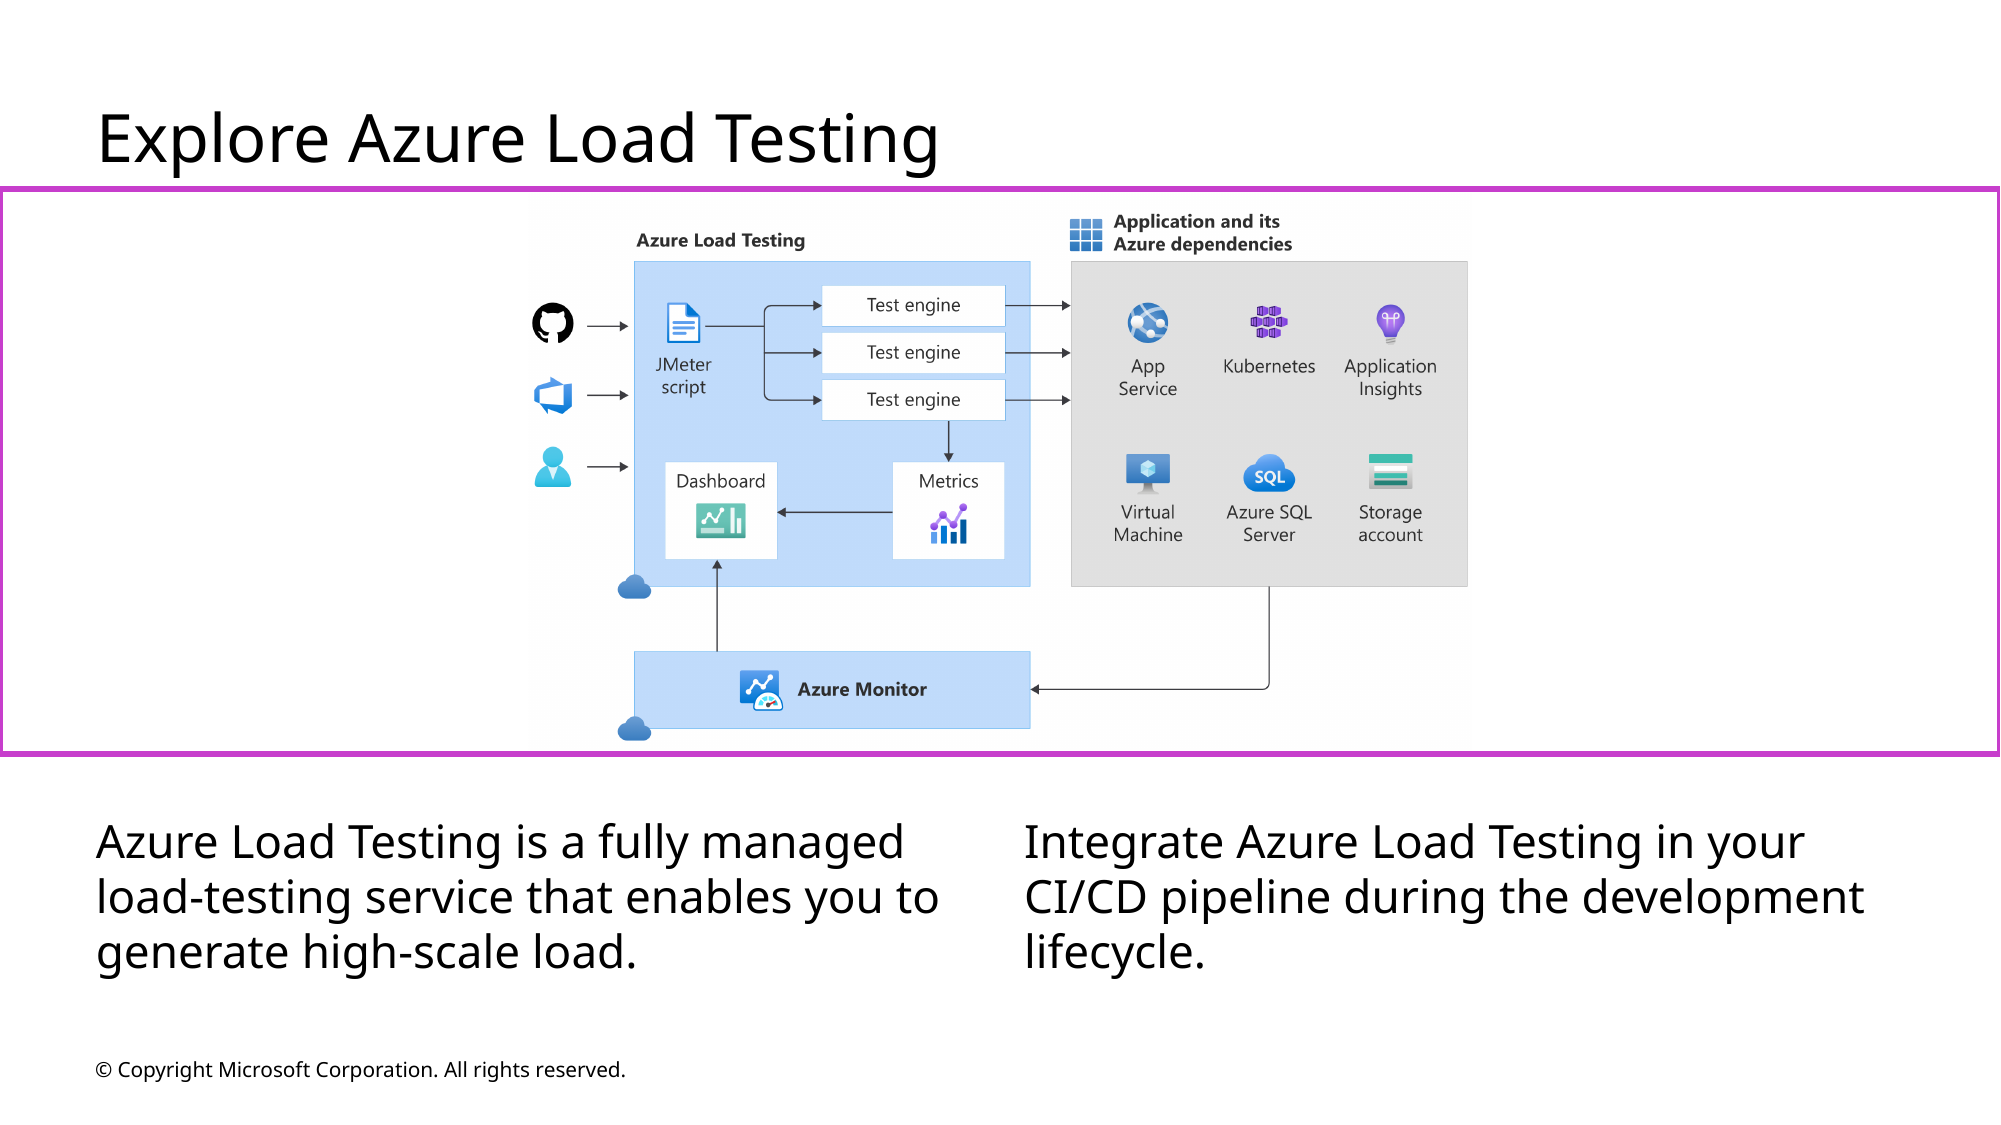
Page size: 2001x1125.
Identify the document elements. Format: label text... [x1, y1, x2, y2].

title Explore Azure Load Testing [96, 96, 1903, 177]
text_box [0, 188, 2000, 755]
list Azure Load Testing is a fully managed load-testing service that enables you to generate high-scale load. [95, 813, 976, 980]
list Integrate Azure Load Testing in your CI/CD pipeline during the development lifecycle. [1024, 813, 1903, 1125]
picture [528, 193, 1472, 750]
